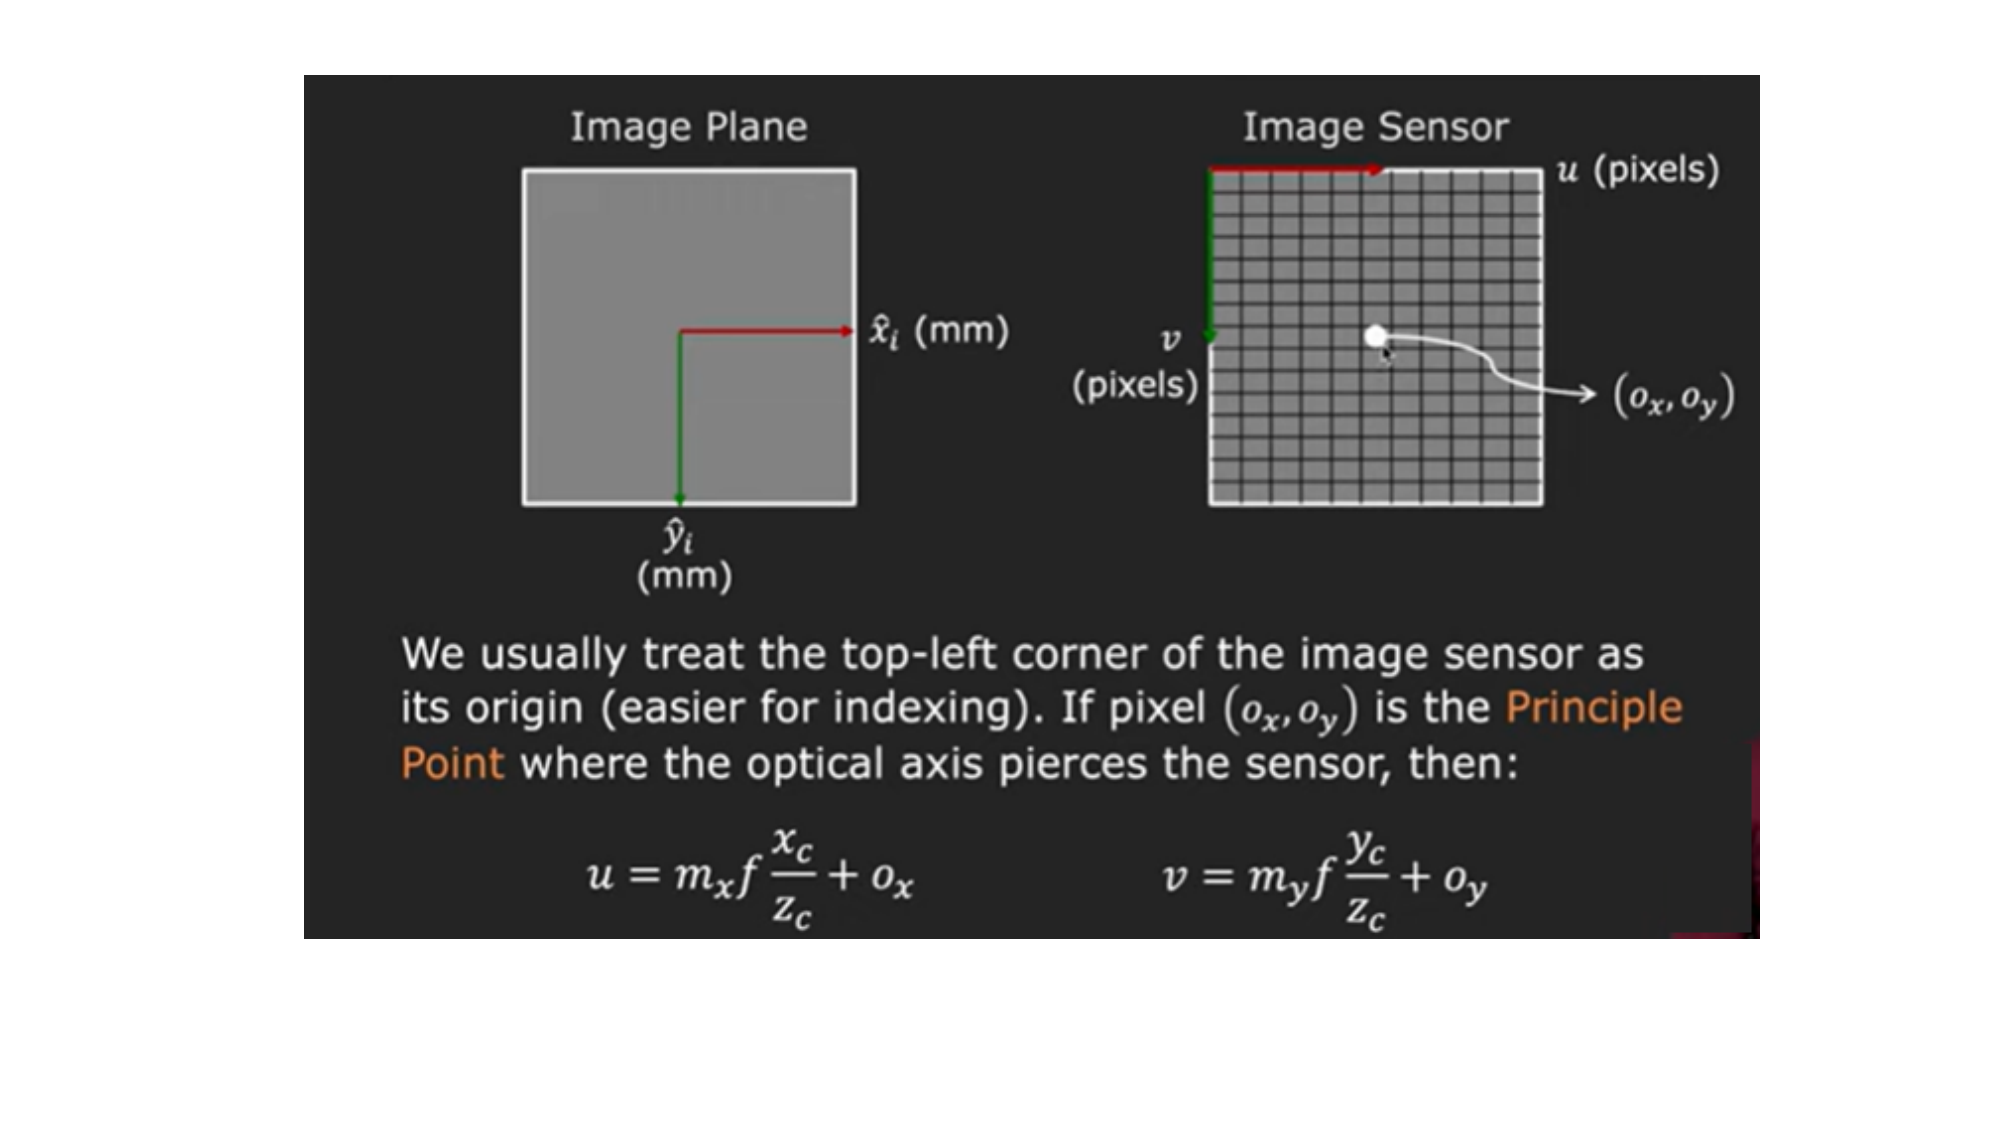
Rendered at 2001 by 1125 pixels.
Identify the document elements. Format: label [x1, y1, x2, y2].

picture [304, 75, 1760, 939]
